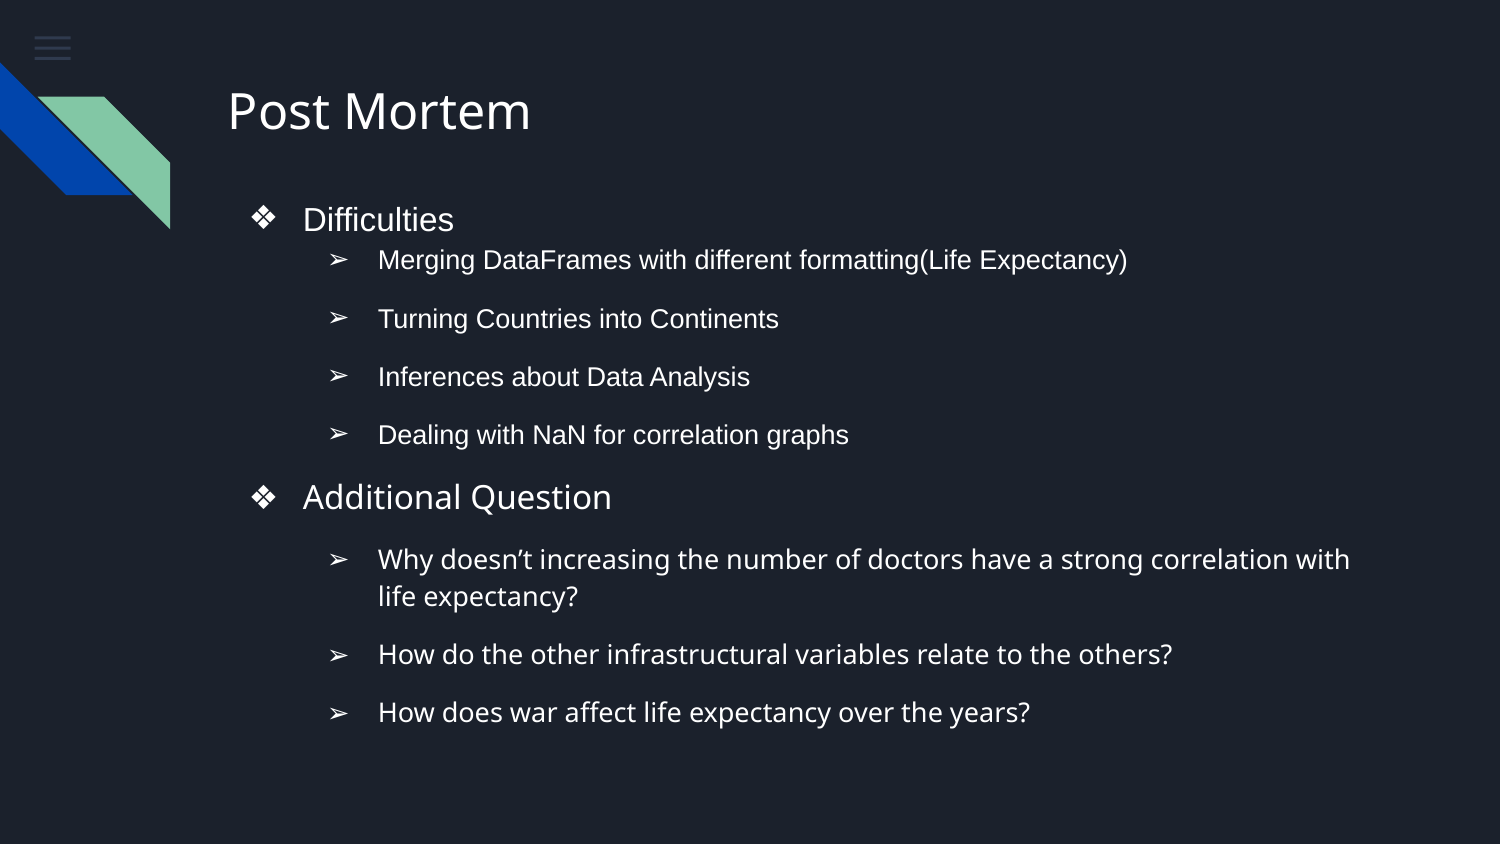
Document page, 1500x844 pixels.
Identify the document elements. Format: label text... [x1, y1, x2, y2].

list Difficulties Merging DataFrames with different formatting(Life Expectancy) Turning Countries into Continents Inferences about Data Analysis Dealing with NaN for correlation graphs Additional Question Why doesn’t increasing the number of doctors have a strong correlation with life expectancy? How do the other infrastructural variables relate to the others? How does war affect life expectancy over the years? [212, 177, 1368, 655]
title Post Mortem [212, 64, 1368, 177]
